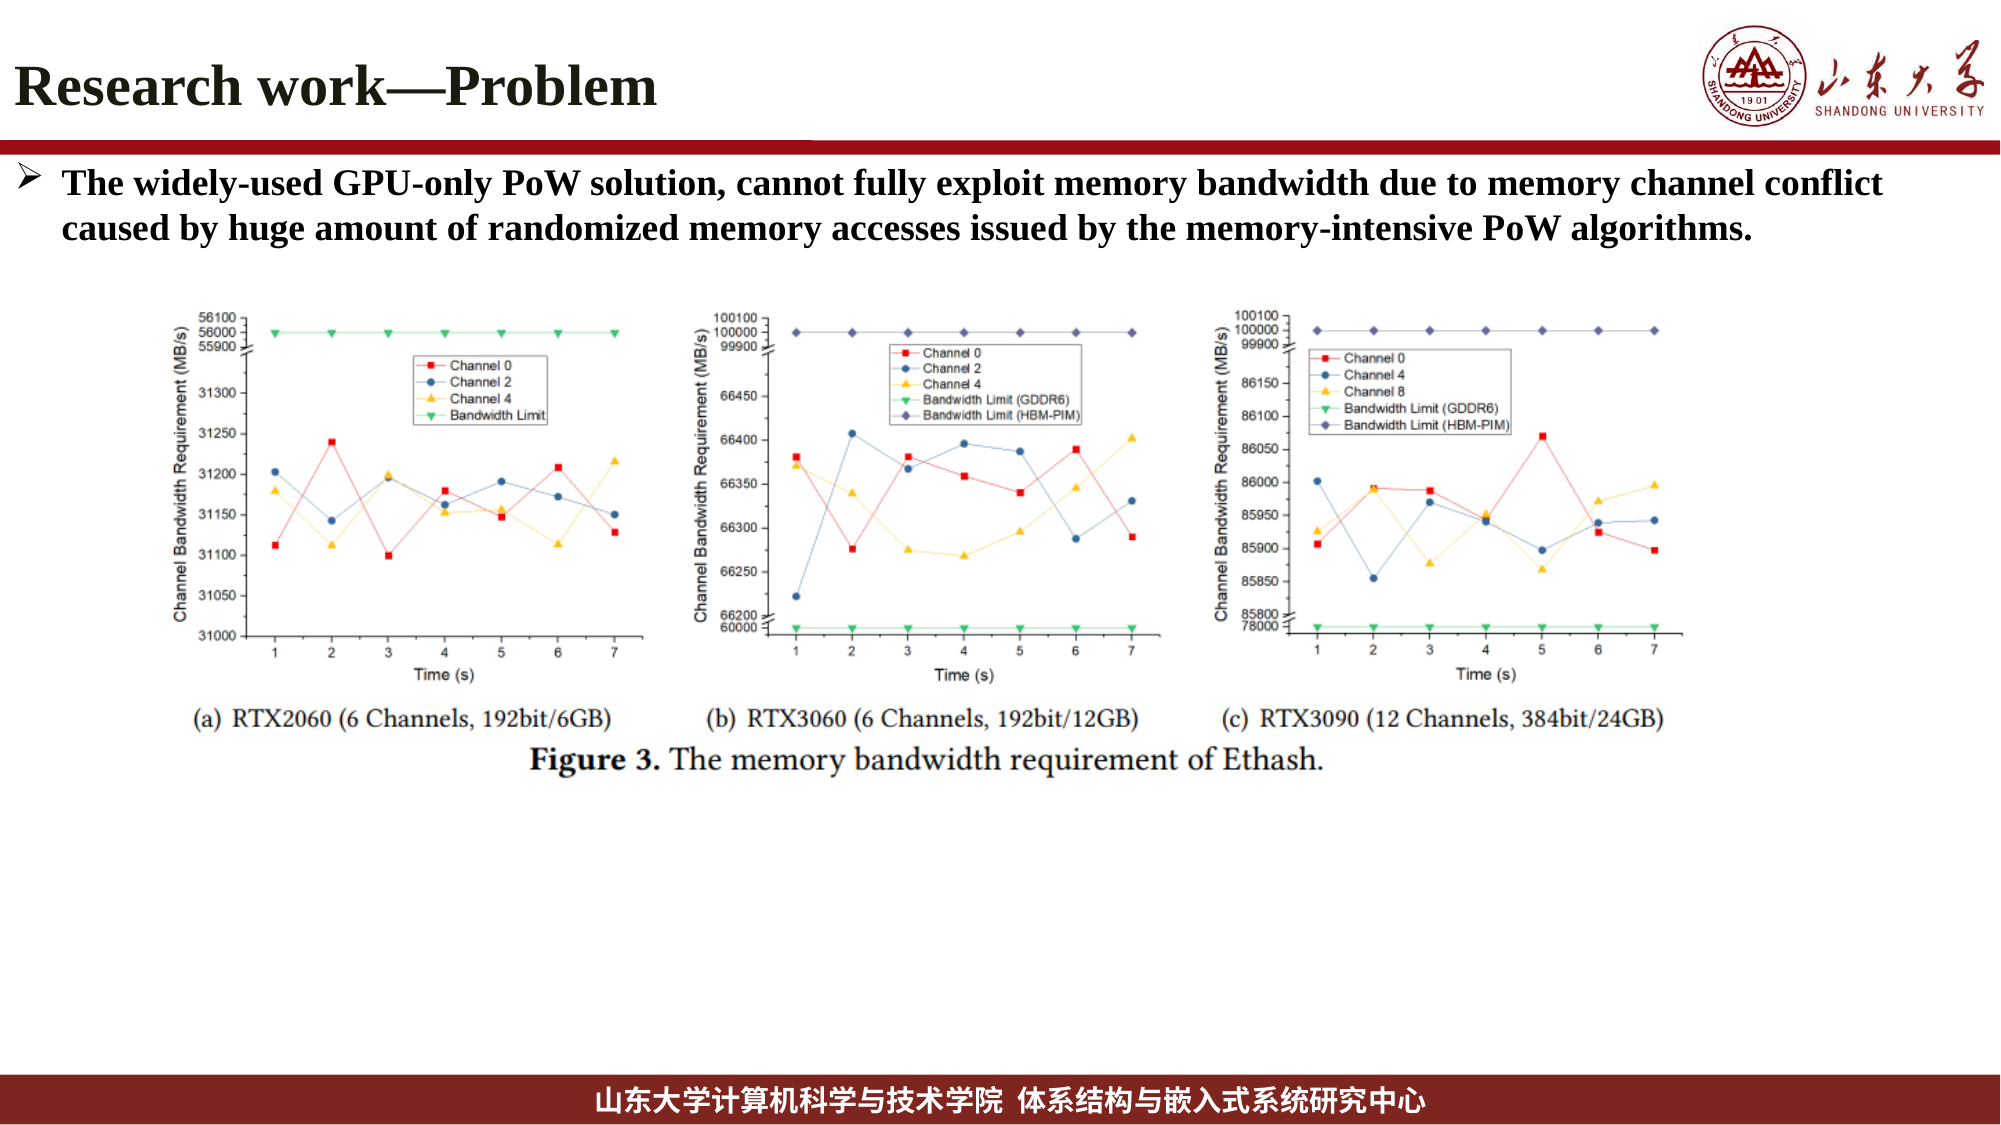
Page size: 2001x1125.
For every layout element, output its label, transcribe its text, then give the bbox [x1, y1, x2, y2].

text_box The widely-used GPU-only PoW solution, cannot fully exploit memory bandwidth due to memory channel conflict caused by huge amount of randomized memory accesses issued by the memory-intensive PoW algorithms. [0, 150, 2000, 1125]
picture [1698, 21, 1985, 130]
picture [123, 282, 1788, 785]
title Research work—Problem [0, 48, 1575, 150]
